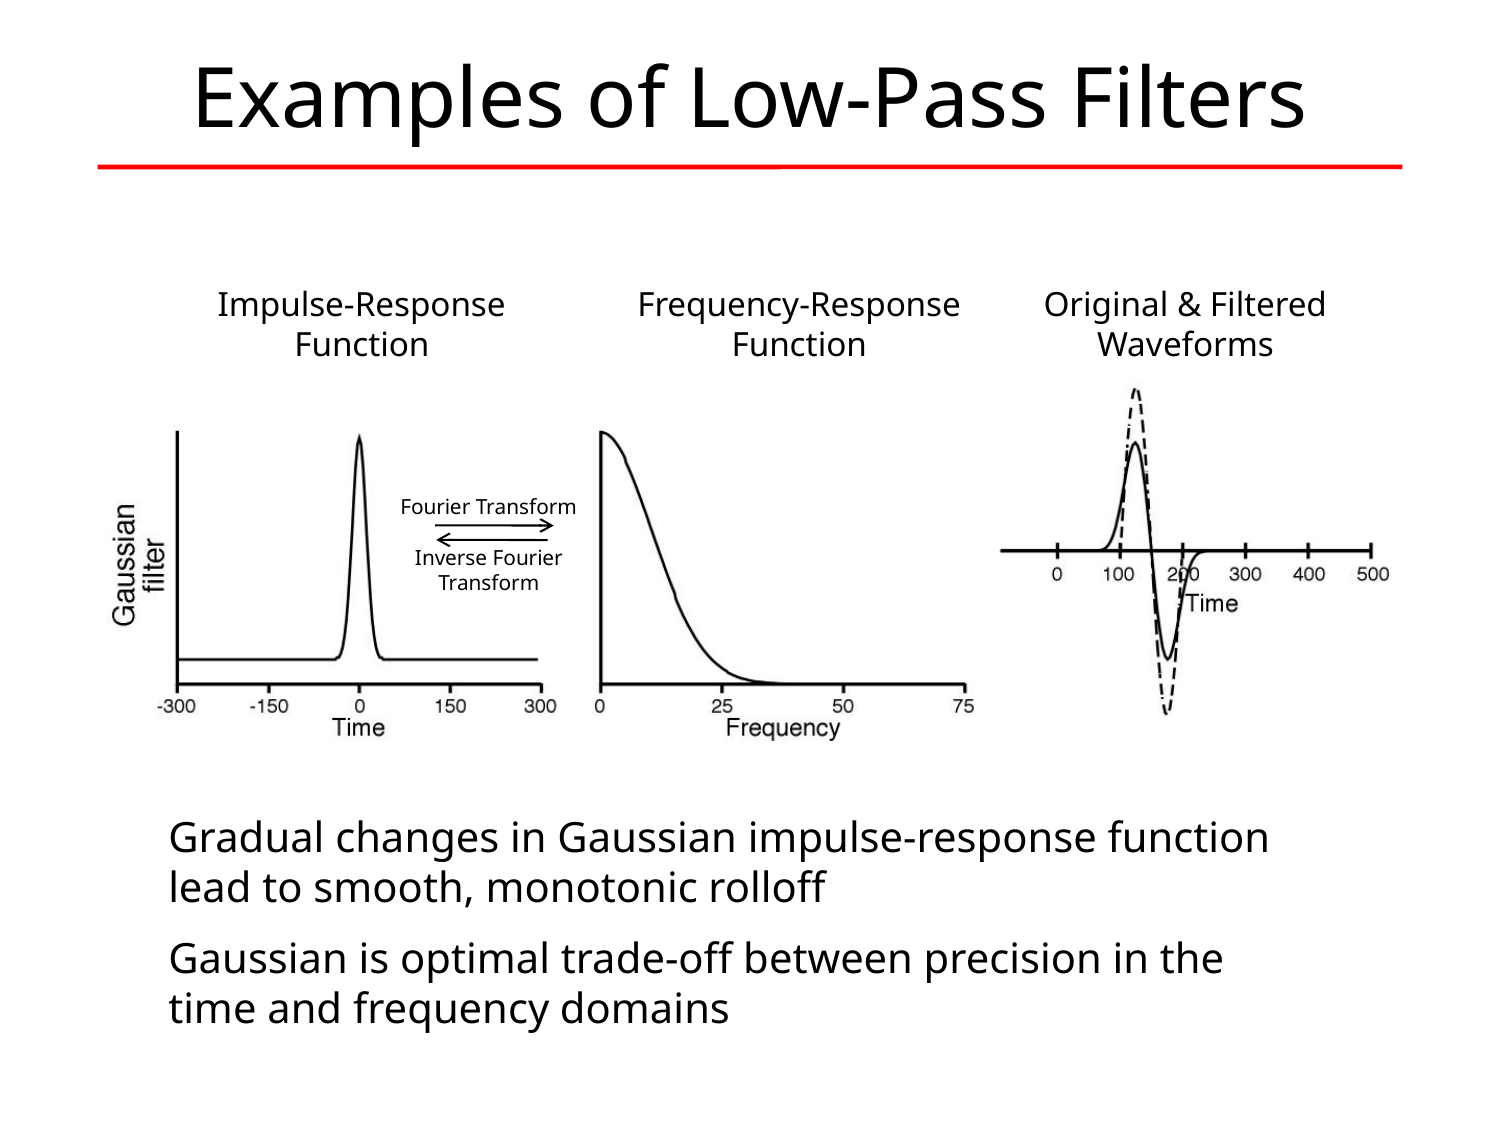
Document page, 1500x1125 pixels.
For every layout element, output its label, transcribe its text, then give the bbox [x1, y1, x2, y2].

text_box Gradual changes in Gaussian impulse-response function lead to smooth, monotonic rolloff Gaussian is optimal trade-off between precision in the time and frequency domains [153, 803, 1331, 1040]
title Examples of Low-Pass Filters [74, 0, 1426, 188]
text_box Frequency-Response Function [585, 275, 1012, 371]
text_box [364, 485, 613, 603]
text_box Original & Filtered Waveforms [1012, 275, 1359, 371]
text_box Impulse-Response Function [193, 275, 531, 371]
picture [107, 381, 1393, 743]
